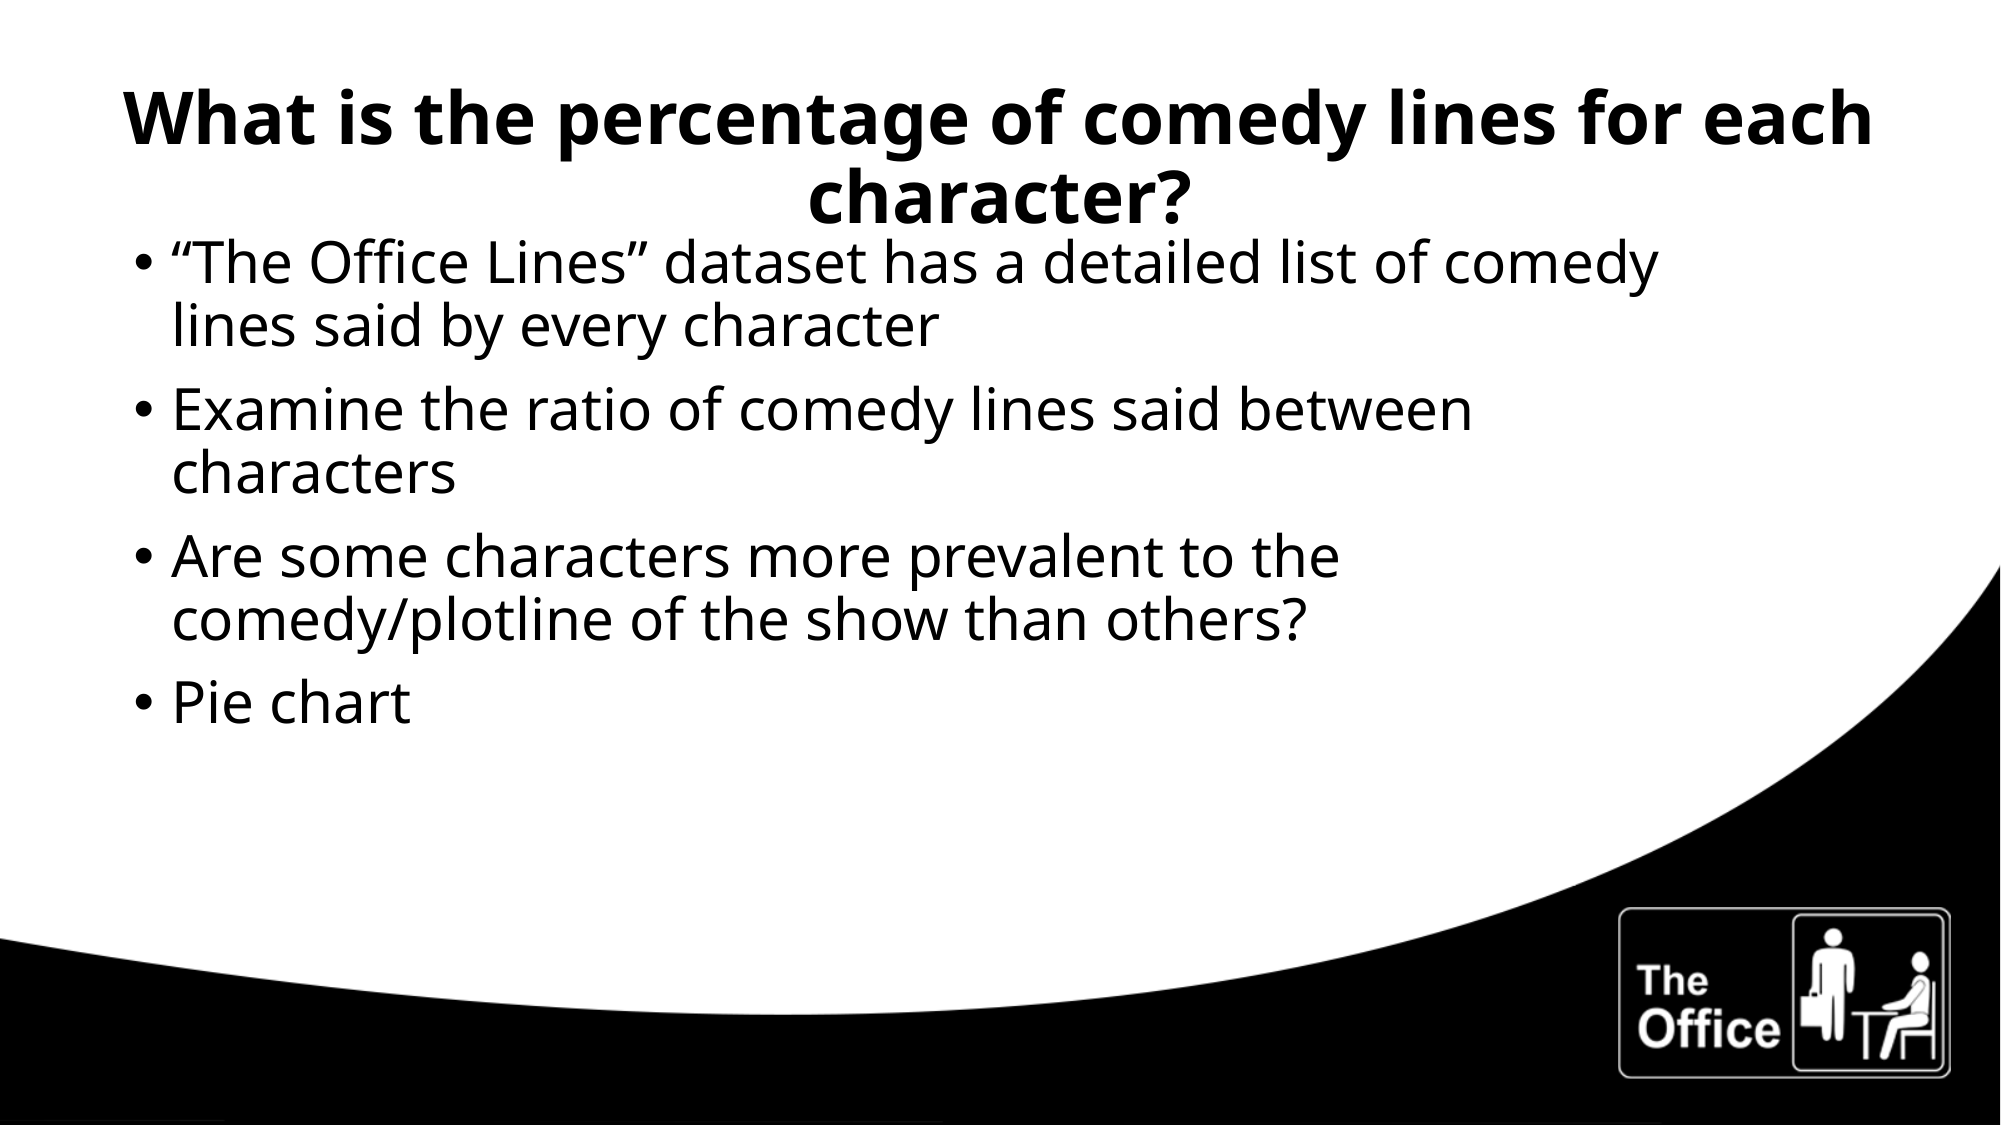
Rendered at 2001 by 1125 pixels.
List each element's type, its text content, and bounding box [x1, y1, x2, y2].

text_box “The Office Lines” dataset has a detailed list of comedy lines said by every character Examine the ratio of comedy lines said between characters Are some characters more prevalent to the comedy/plotline of the show than others? Pie chart [118, 226, 1777, 946]
picture [0, 0, 2001, 1125]
text_box What is the percentage of comedy lines for each character? [0, 74, 2000, 212]
